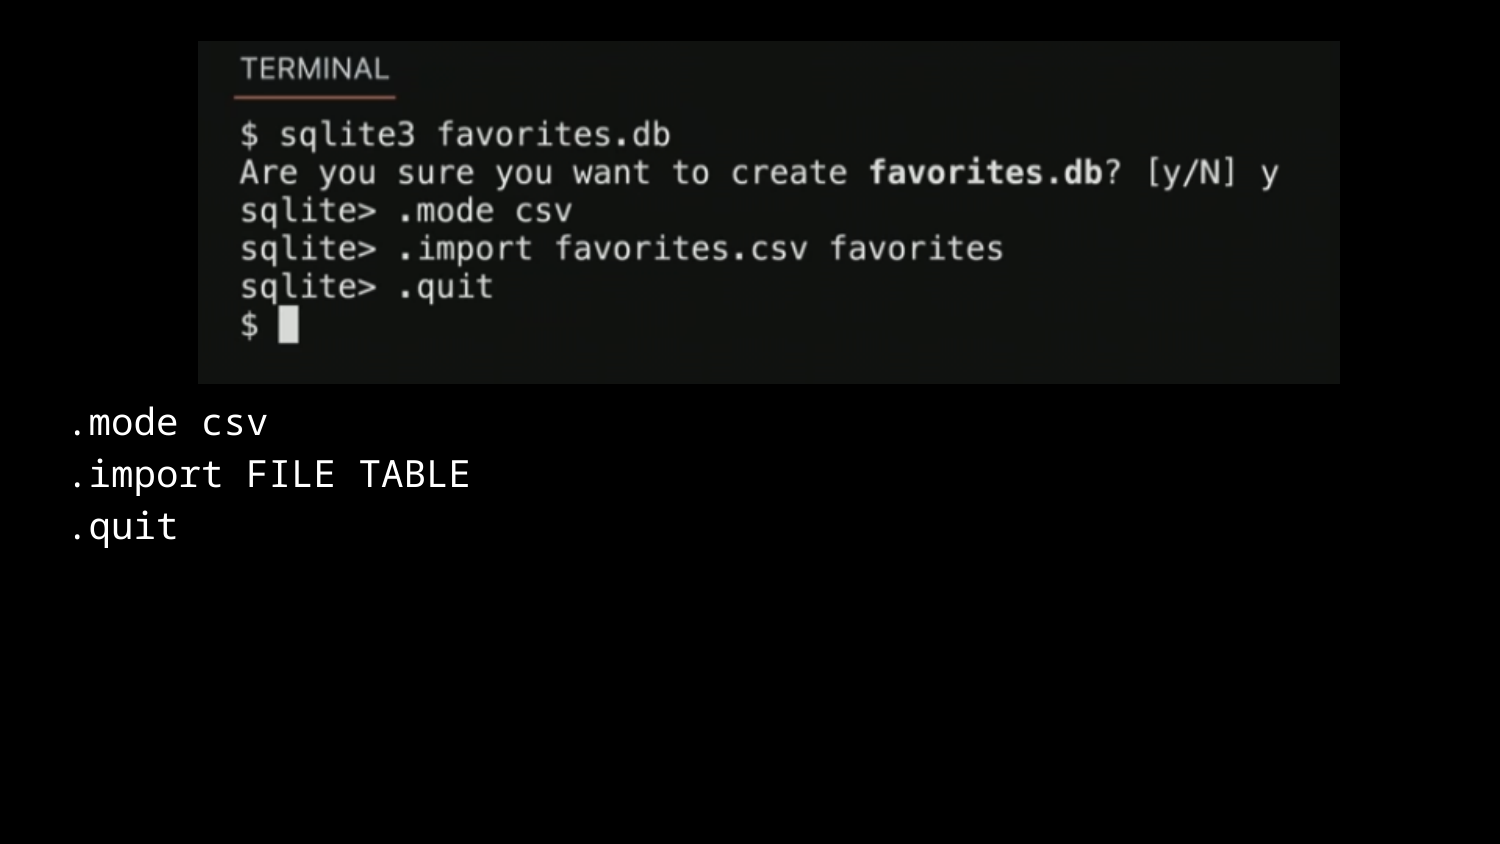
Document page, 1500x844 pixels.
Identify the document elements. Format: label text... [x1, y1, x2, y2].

list .mode csv .import FILE TABLE .quit [51, 189, 1449, 750]
picture [198, 41, 1340, 385]
